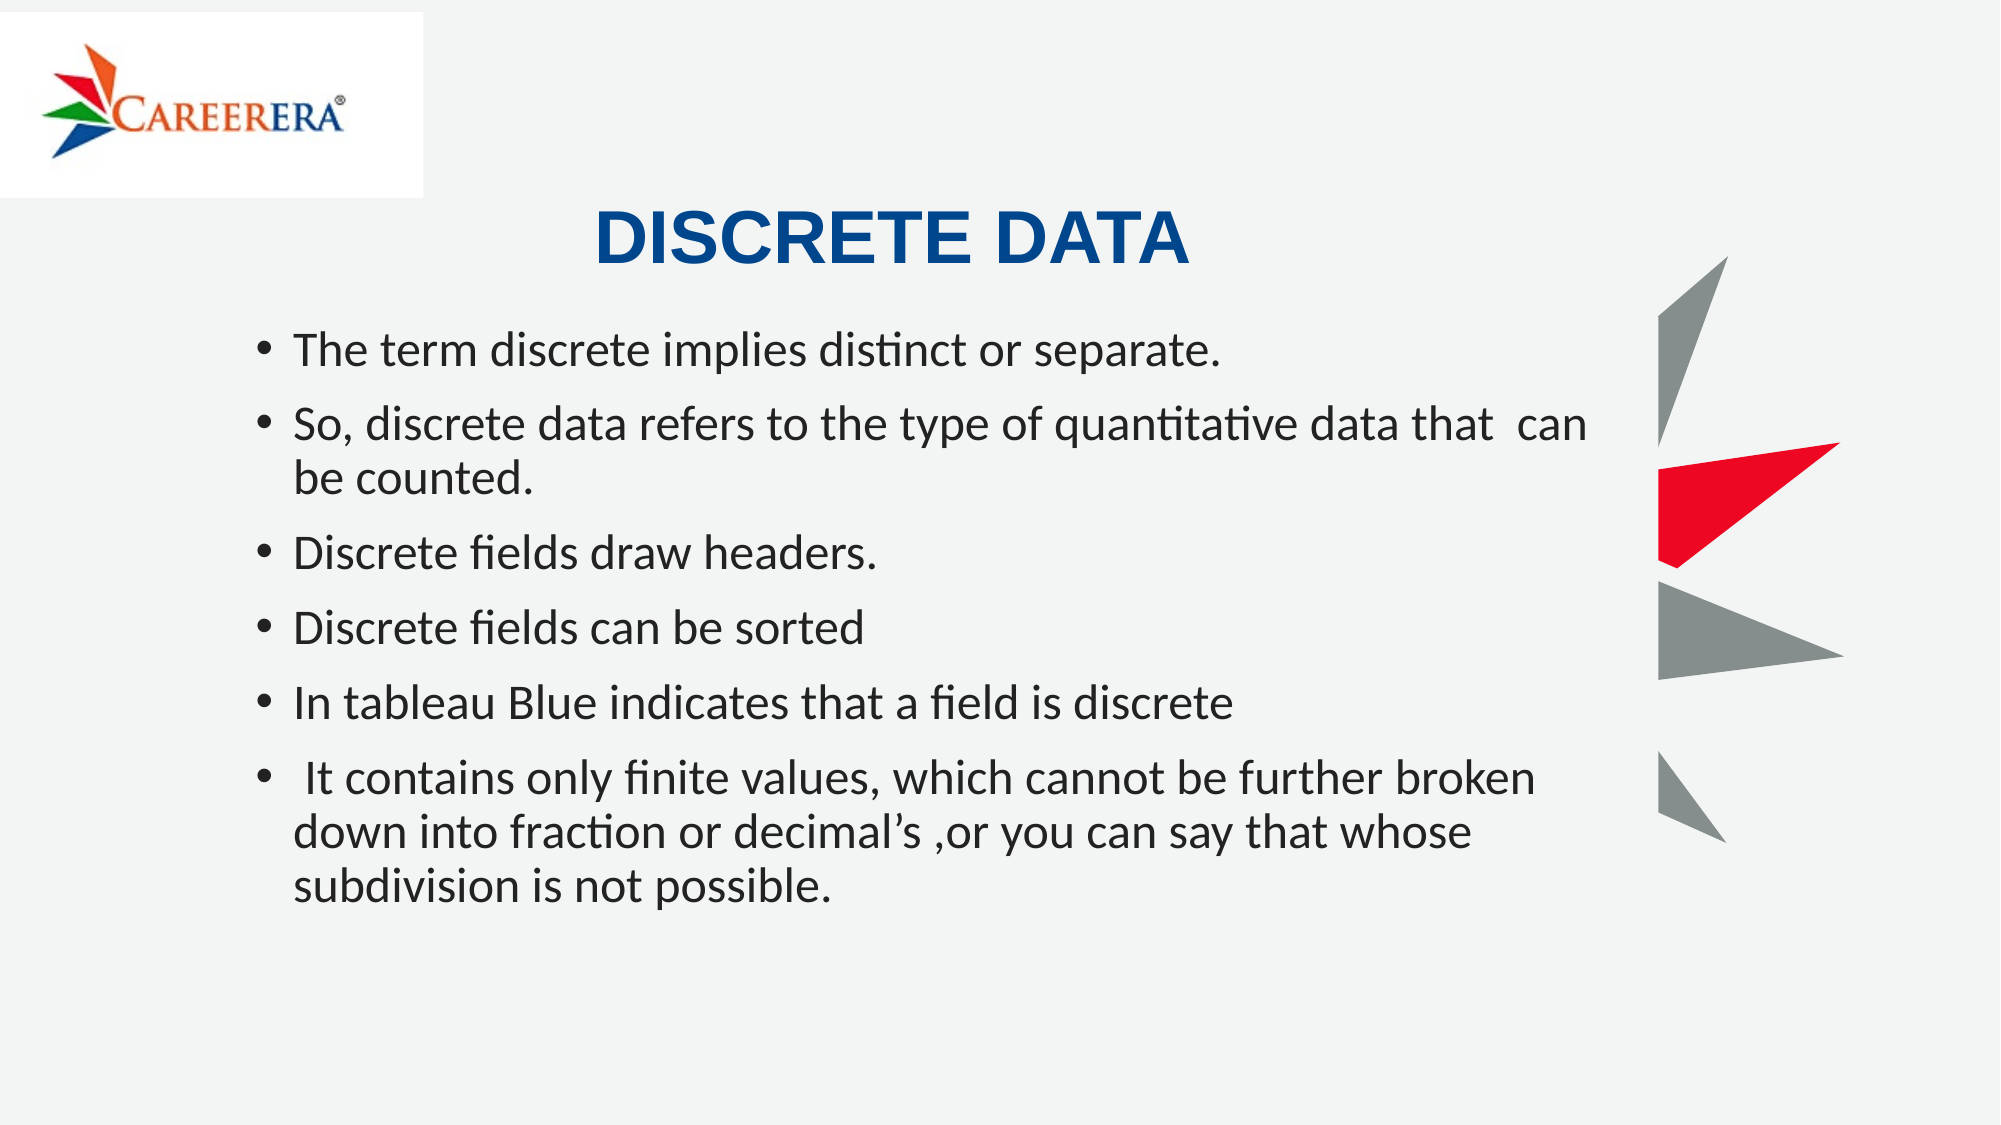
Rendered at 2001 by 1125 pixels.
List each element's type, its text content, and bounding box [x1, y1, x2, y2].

list The term discrete implies distinct or separate. So, discrete data refers to the type of quantitative data that can be counted. Discrete fields draw headers. Discrete fields can be sorted In tableau Blue indicates that a field is discrete It contains only finite values, which cannot be further broken down into fraction or decimal’s ,or you can say that whose subdivision is not possible. [240, 312, 1630, 918]
picture [0, 12, 424, 198]
title DISCRETE DATA [109, 183, 1594, 295]
